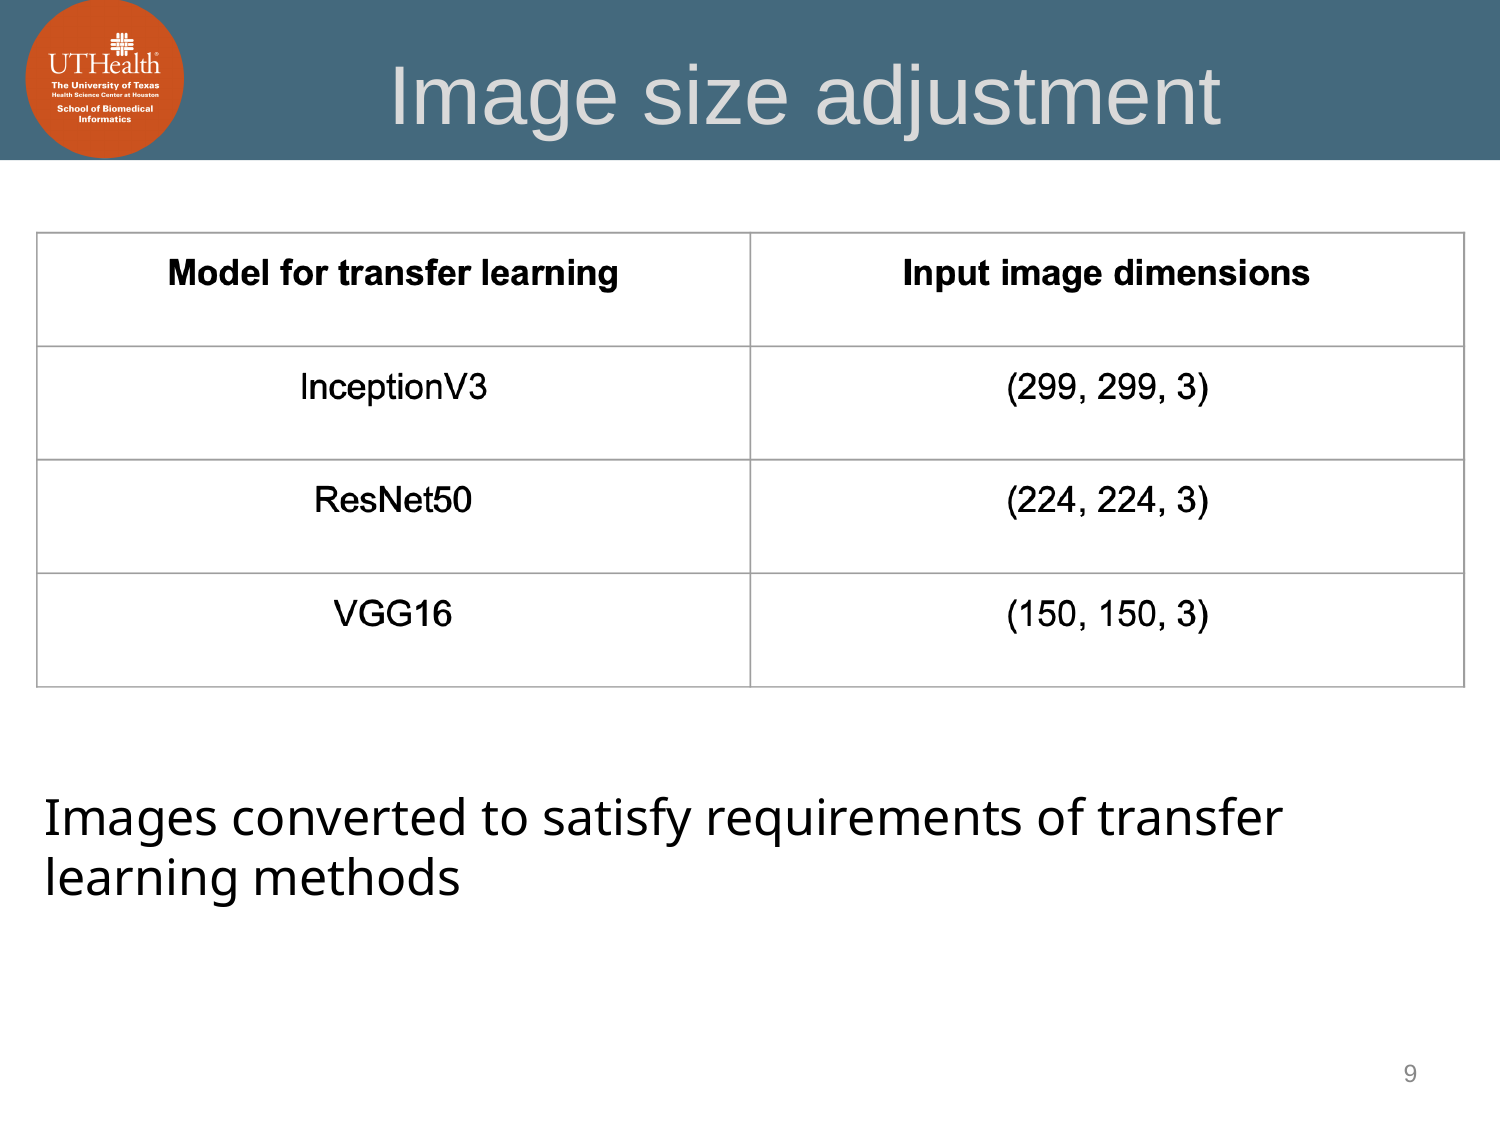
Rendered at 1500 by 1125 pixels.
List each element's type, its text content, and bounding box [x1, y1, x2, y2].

title Image size adjustment [185, 0, 1426, 186]
text_box Images converted to satisfy requirements of transfer learning methods [36, 777, 1411, 913]
picture [23, 0, 185, 161]
picture [0, 200, 1500, 718]
slide_number 9 [1393, 1050, 1426, 1095]
